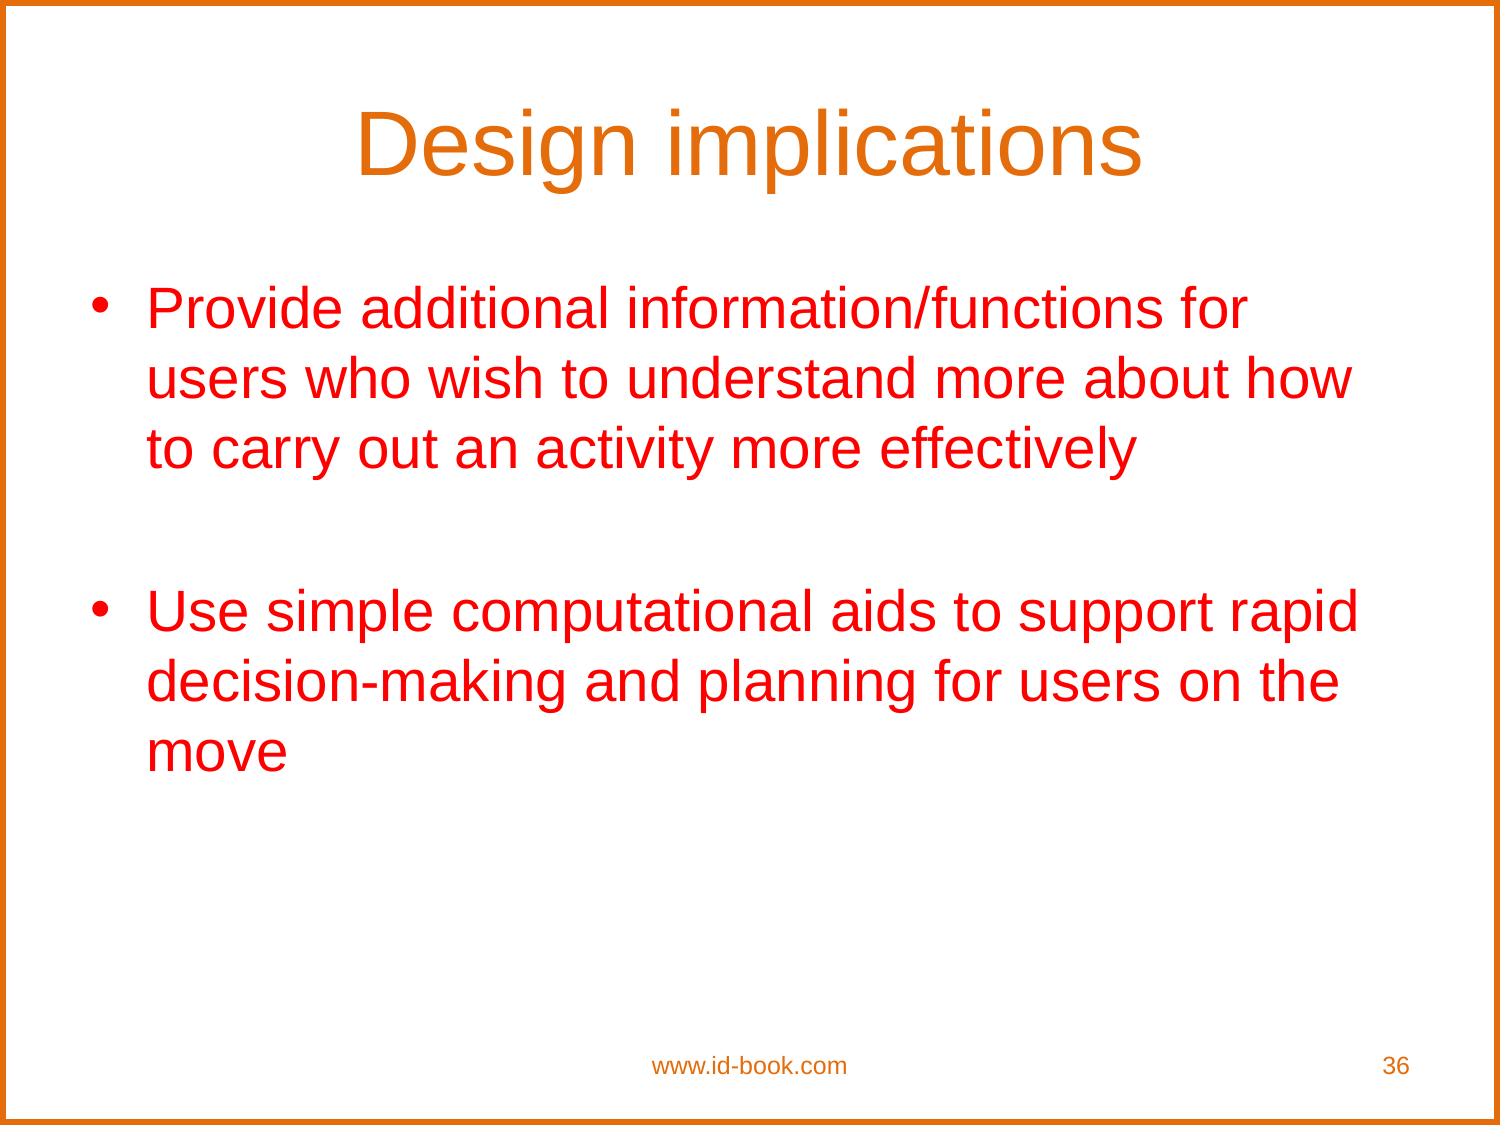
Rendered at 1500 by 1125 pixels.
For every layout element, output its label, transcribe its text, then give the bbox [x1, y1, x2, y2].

title Design implications [75, 45, 1425, 233]
slide_number 36 [1074, 1042, 1425, 1103]
footer www.id-book.com [512, 1042, 988, 1103]
list Provide additional information/functions for users who wish to understand more about how to carry out an activity more effectively Use simple computational aids to support rapid decision-making and planning for users on the move [75, 262, 1425, 1005]
